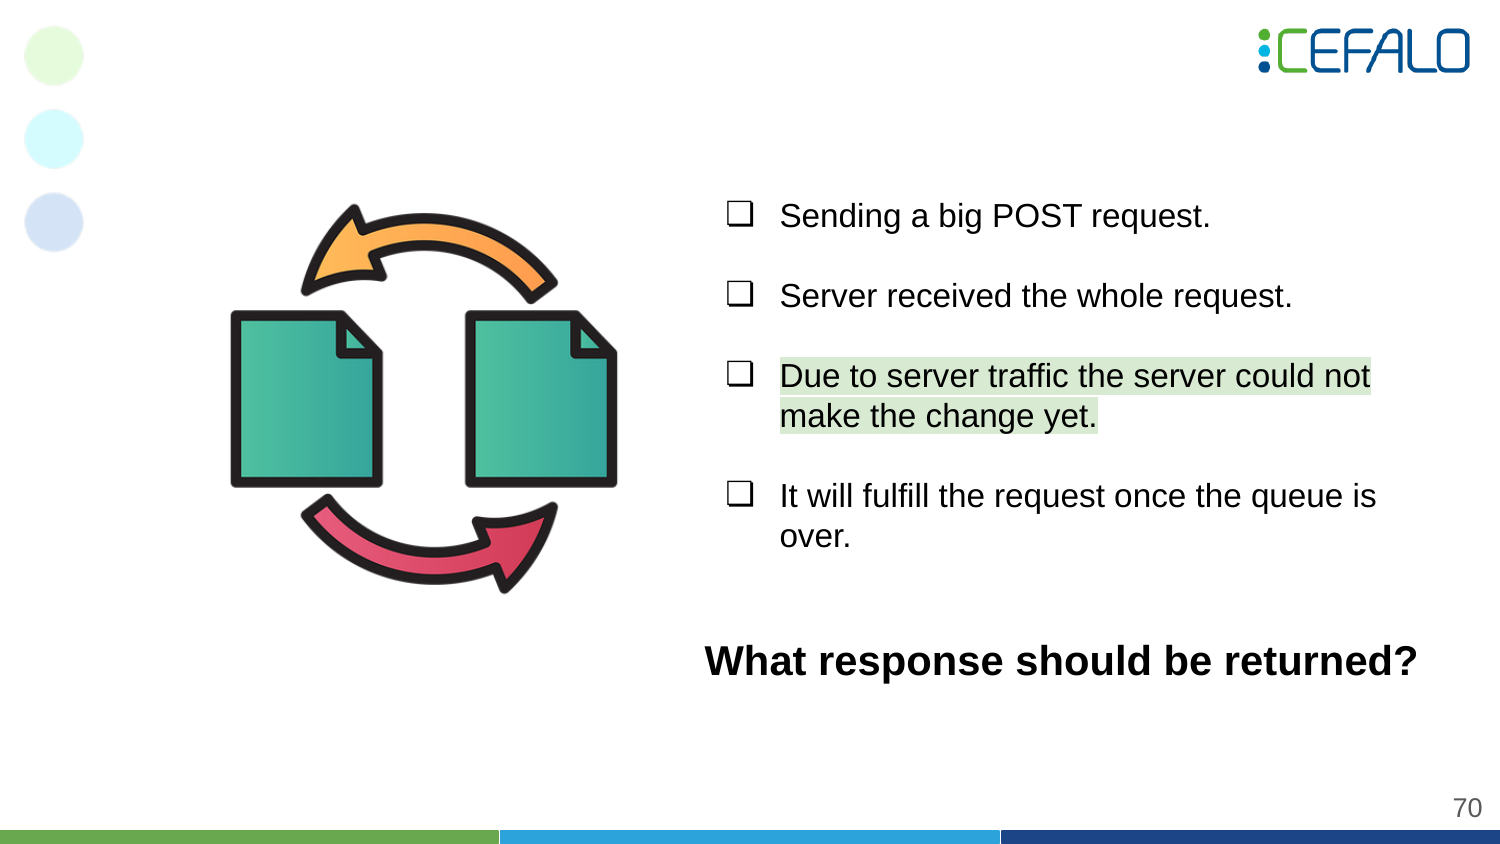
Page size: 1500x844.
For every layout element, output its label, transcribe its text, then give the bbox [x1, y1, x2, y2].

slide_number ‹#› [1403, 779, 1494, 844]
text_box Sending a big POST request. Server received the whole request. Due to server traffic the server could not make the change yet. It will fulfill the request once the queue is over. What response should be returned? [815, 179, 1440, 699]
picture [1258, 28, 1470, 73]
picture [48, 23, 810, 793]
